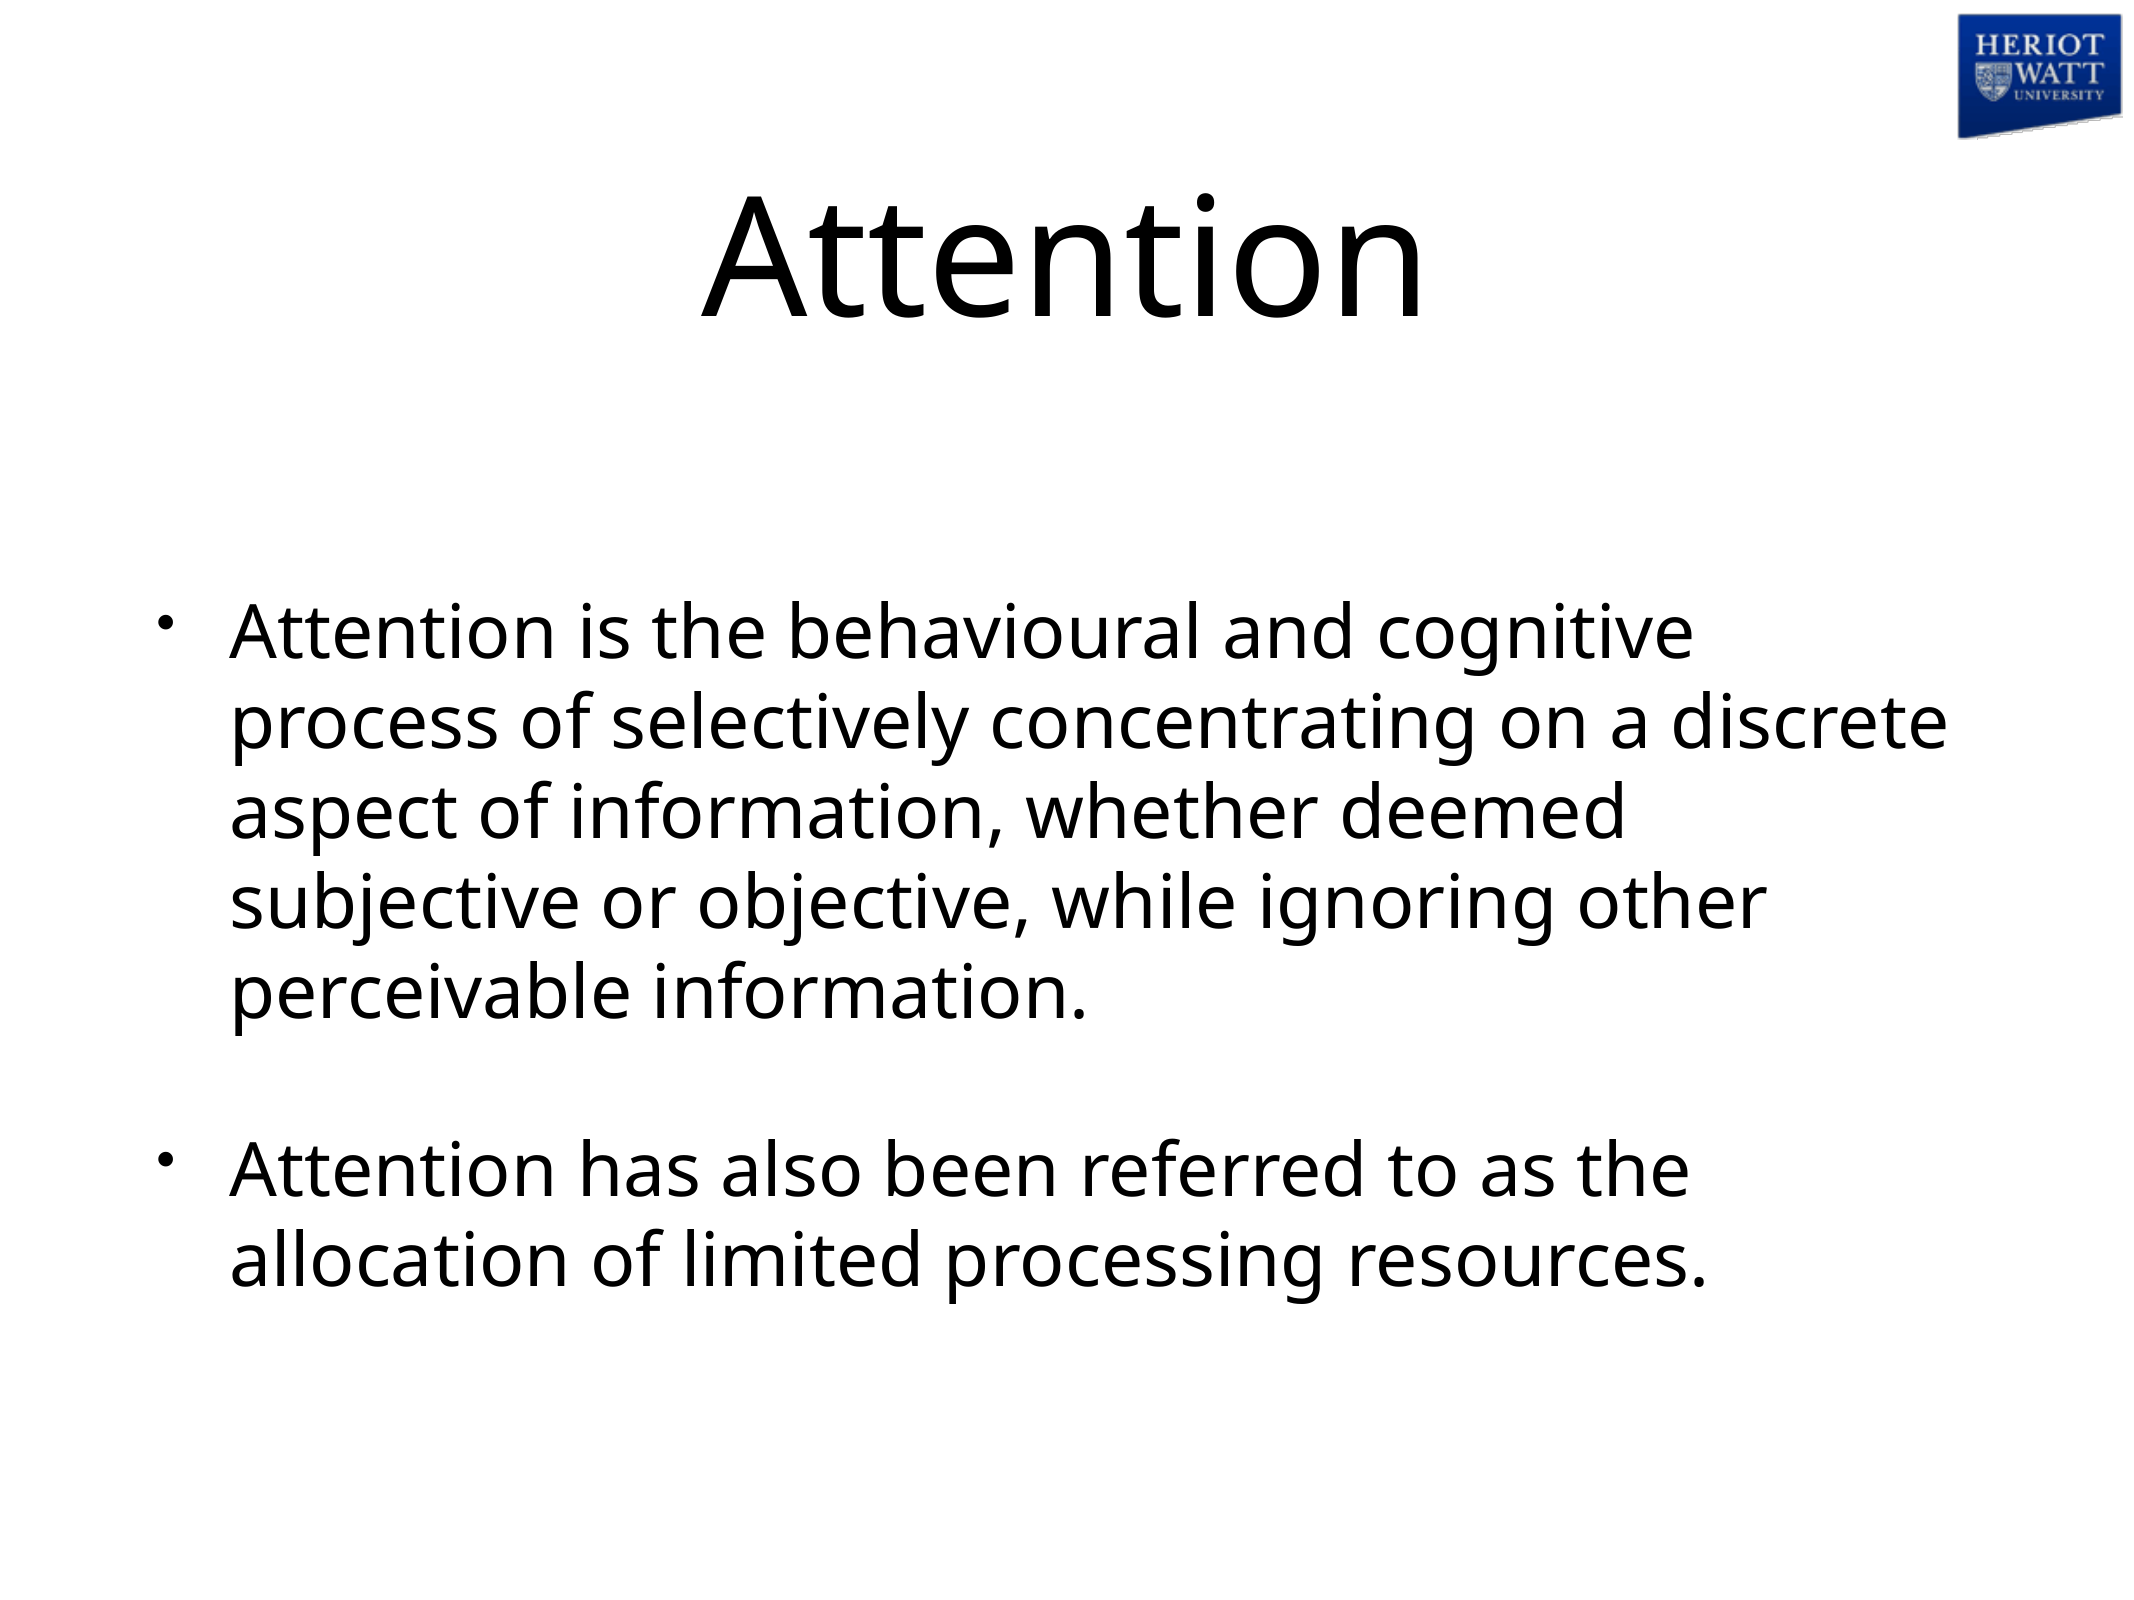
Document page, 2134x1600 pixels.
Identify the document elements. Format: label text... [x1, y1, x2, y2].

picture [1957, 13, 2123, 140]
title Attention [155, 72, 1978, 426]
list Attention is the behavioural and cognitive process of selectively concentrating on a discrete aspect of information, whether deemed subjective or objective, while ignoring other perceivable information. Attention has also been referred to as the allocation of limited processing resources. [155, 426, 1978, 1459]
